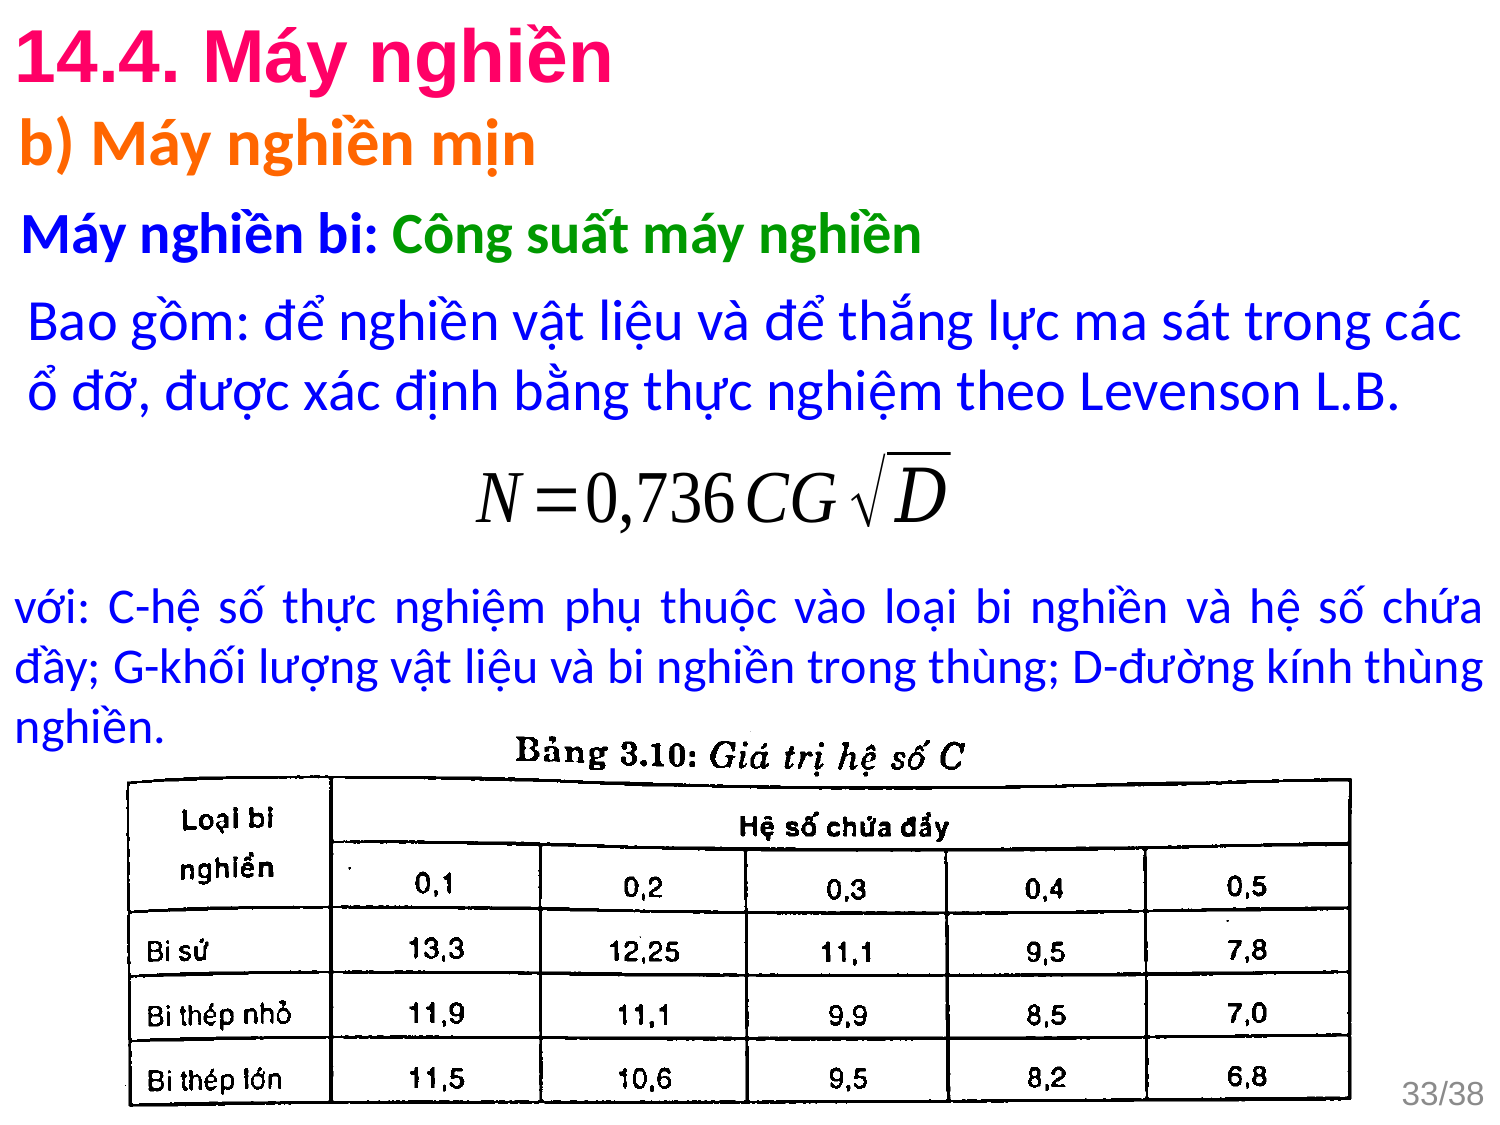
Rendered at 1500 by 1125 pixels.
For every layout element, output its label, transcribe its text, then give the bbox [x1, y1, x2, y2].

slide_number 33/38 [1149, 1062, 1500, 1123]
text_box 14.4. Máy nghiền [0, 0, 1500, 105]
text_box Máy nghiền bi: Công suất máy nghiền [5, 187, 939, 273]
text_box với: C-hệ số thực nghiệm phụ thuộc vào loại bi nghiền và hệ số chứa đầy; G-khối lượng vật liệu và bi nghiền trong thùng; D-đường kính thùng nghiền. [0, 565, 1500, 761]
text_box Bao gồm: để nghiền vật liệu và để thắng lực ma sát trong các ổ đỡ, được xác định bằng thực nghiệm theo Levenson L.B. [12, 274, 1500, 430]
picture [112, 724, 1363, 1113]
text_box b) Máy nghiền mịn [4, 91, 553, 187]
